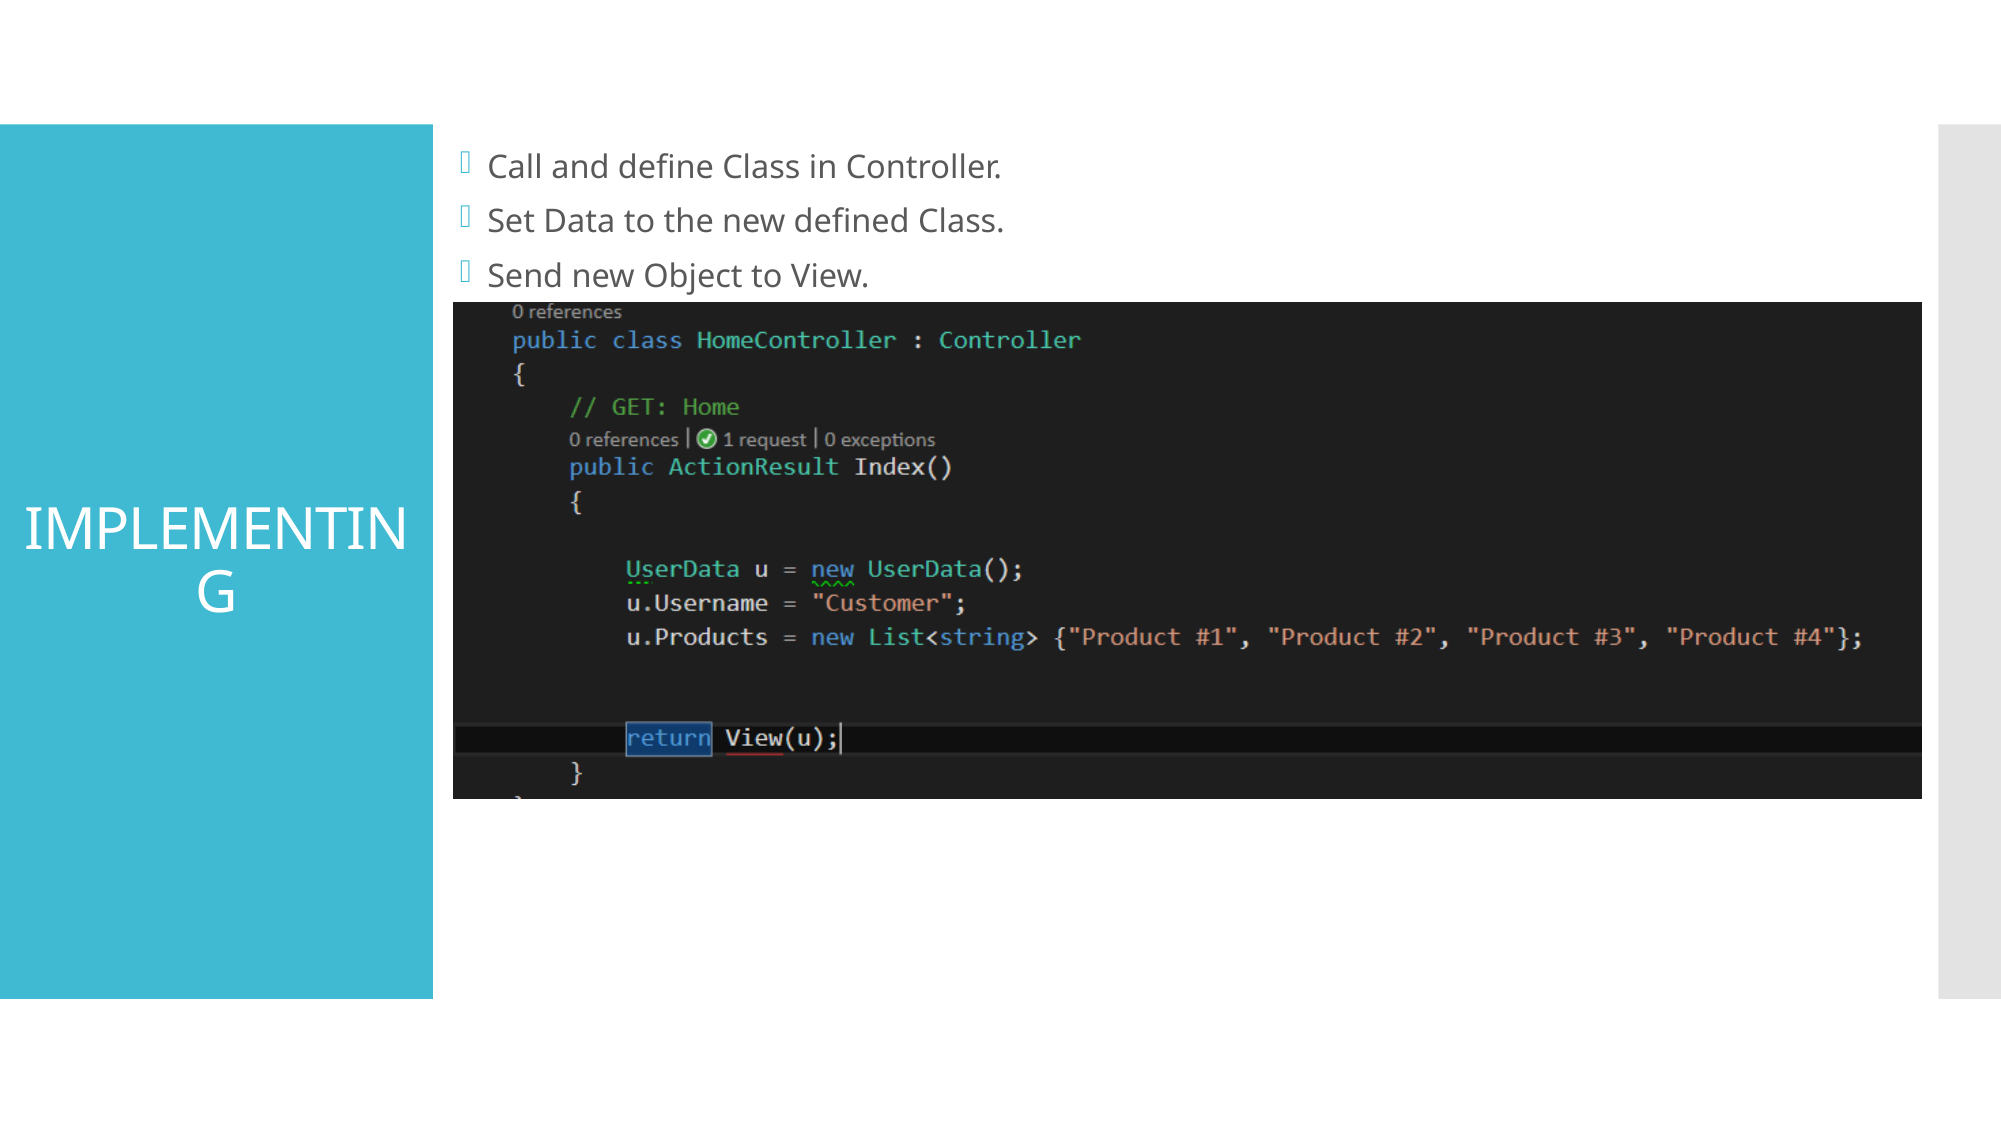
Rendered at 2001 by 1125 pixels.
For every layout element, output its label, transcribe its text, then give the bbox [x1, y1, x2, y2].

picture [453, 302, 1922, 799]
title IMPLEMENTING [0, 184, 433, 940]
list Call and define Class in Controller. Set Data to the new defined Class. Send new Object to View. [444, 141, 1922, 303]
